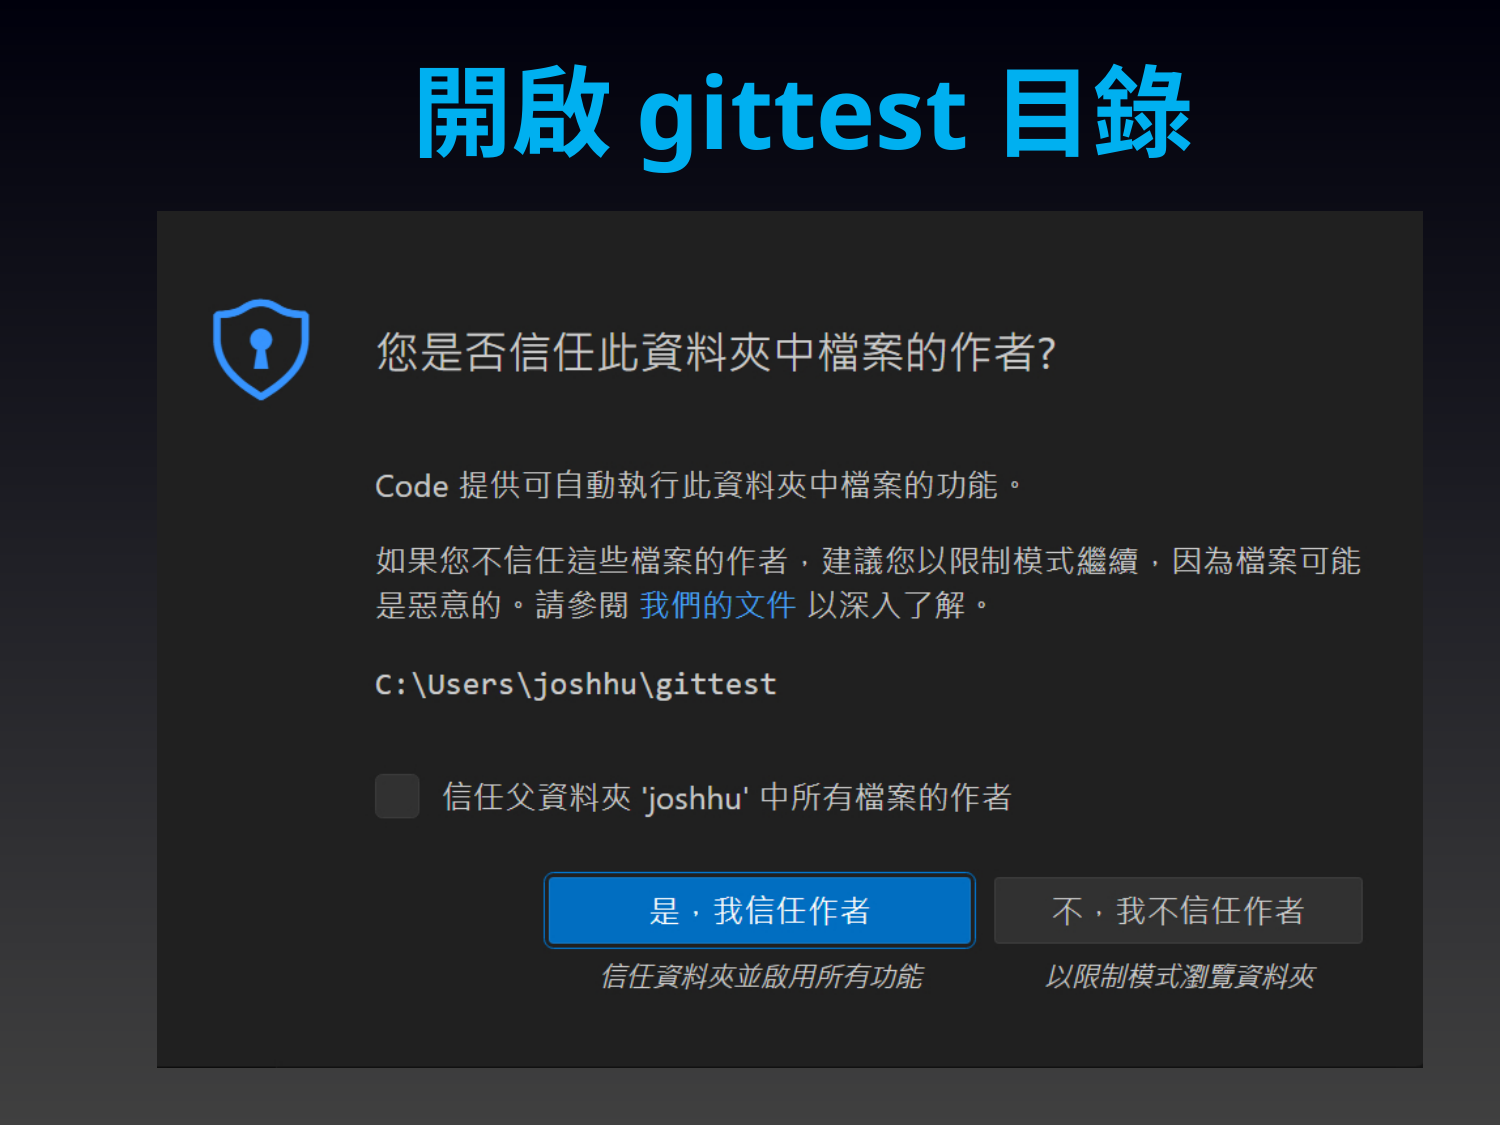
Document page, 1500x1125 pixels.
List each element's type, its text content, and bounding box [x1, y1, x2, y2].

text_box 開啟gittest目錄 [397, 22, 1218, 185]
picture [157, 211, 1423, 1069]
